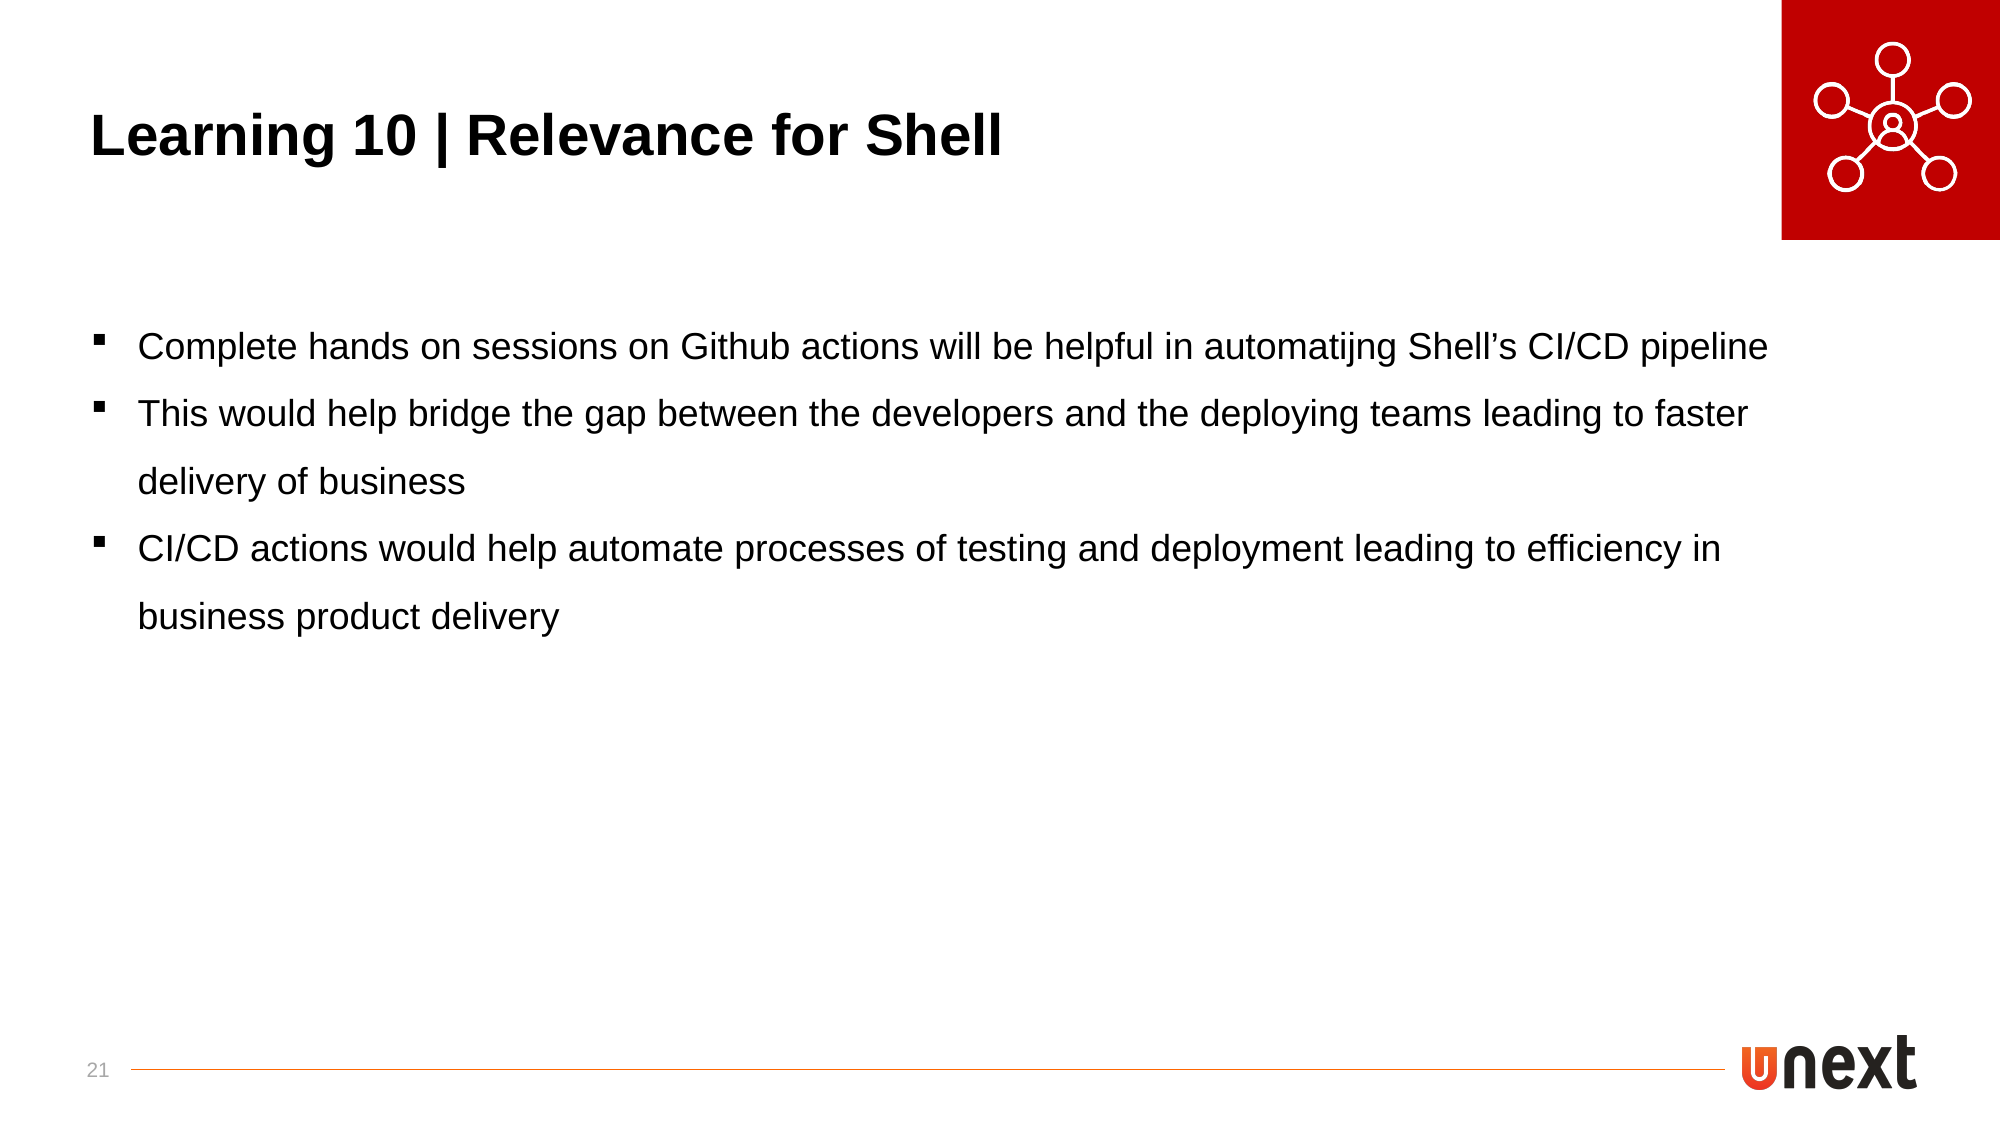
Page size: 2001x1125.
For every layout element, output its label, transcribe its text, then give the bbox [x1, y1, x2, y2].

slide_number 21 [48, 1047, 110, 1091]
title Learning 10 | Relevance for Shell [76, 78, 1795, 196]
text_box Complete hands on sessions on Github actions will be helpful in automatijng Shell’s CI/CD pipeline This would help bridge the gap between the developers and the deploying teams leading to faster delivery of business CI/CD actions would help automate processes of testing and deployment leading to efficiency in business product delivery [76, 292, 1818, 645]
text_box [1781, 0, 2000, 241]
picture [1795, 19, 1990, 214]
picture [1742, 1035, 1917, 1090]
